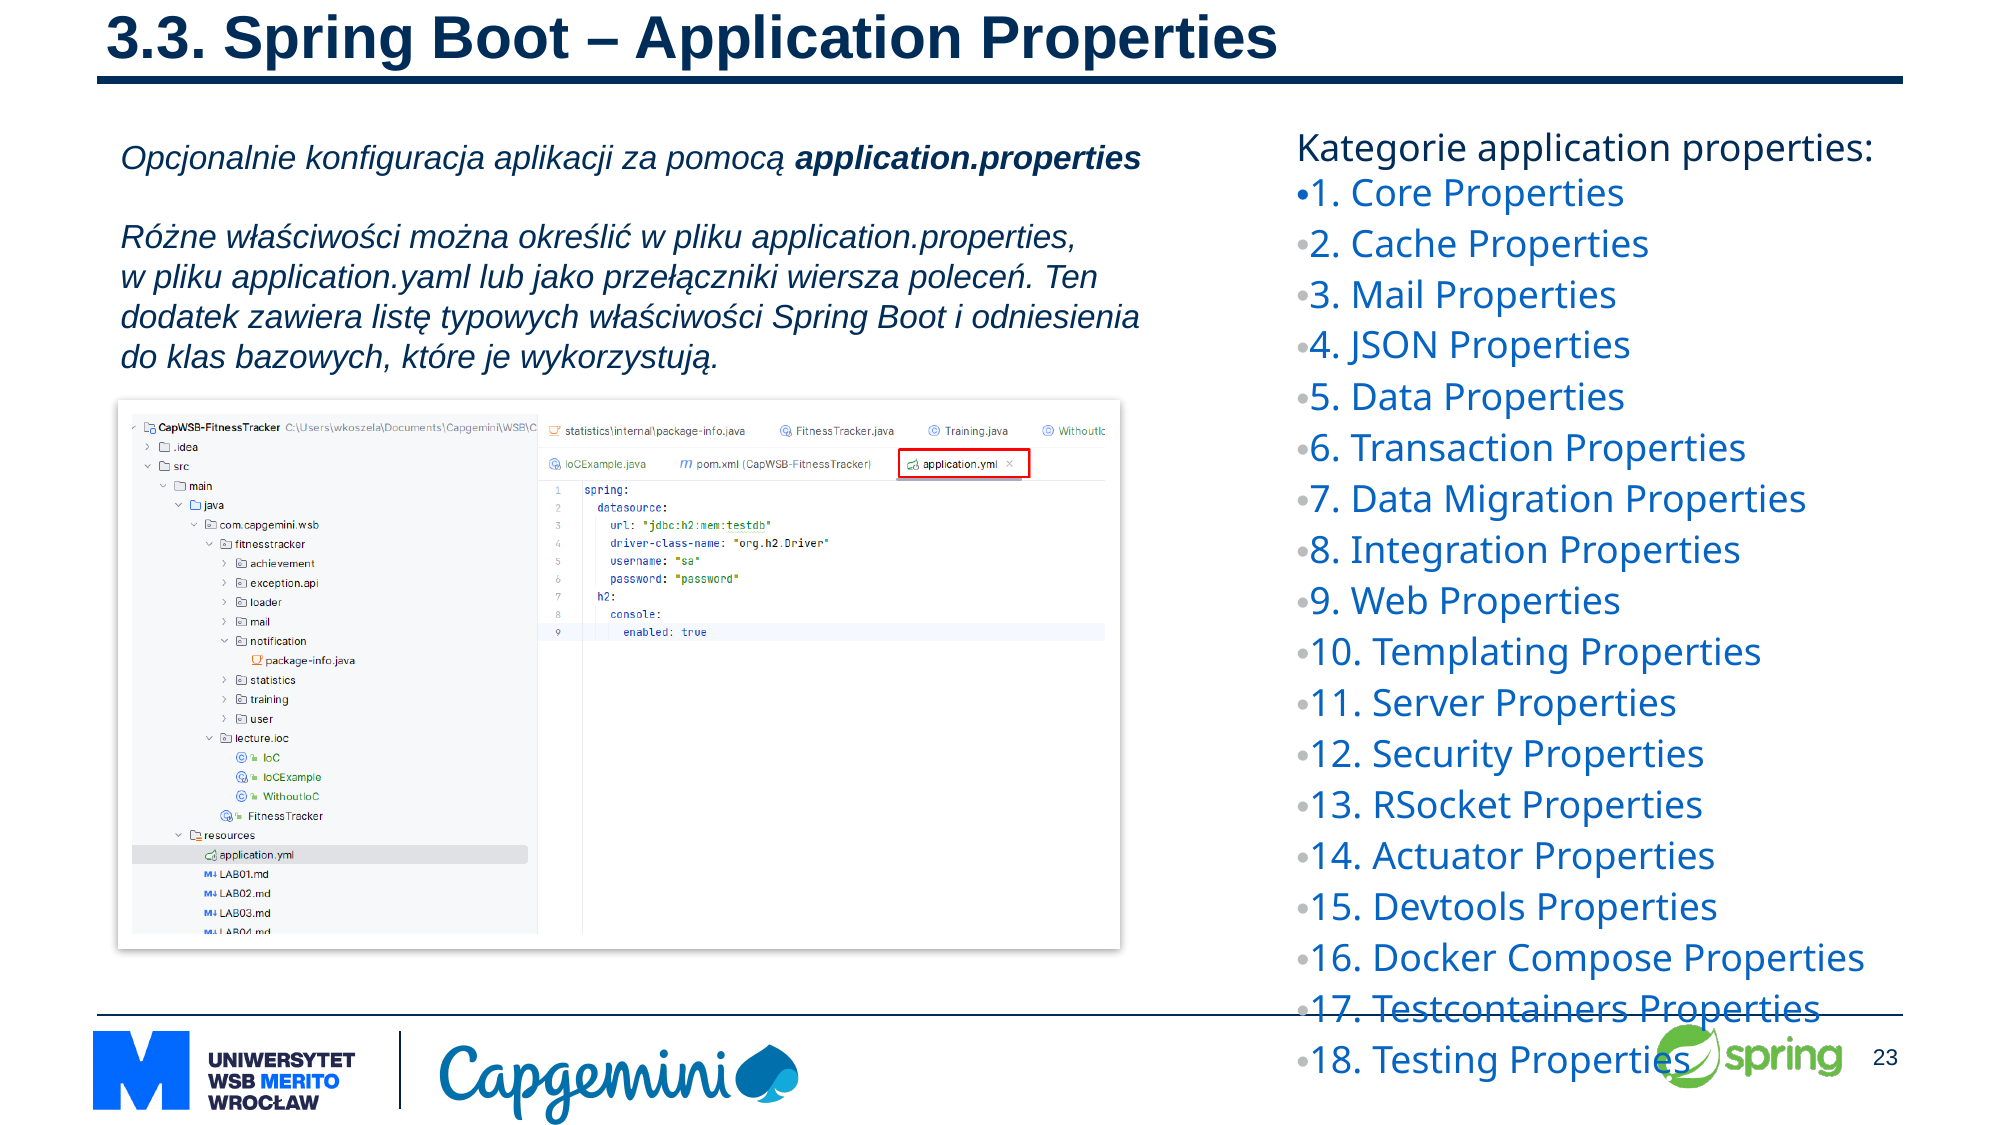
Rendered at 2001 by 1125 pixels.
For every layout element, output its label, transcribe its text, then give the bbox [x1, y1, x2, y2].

text_box Opcjonalnie konfiguracja aplikacji za pomocą application.properties Różne właściwości można określić w pliku application.properties, w pliku application.yaml lub jako przełączniki wiersza poleceń. Ten dodatek zawiera listę typowych właściwości Spring Boot i odniesienia do klas bazowych, które je wykorzystują. [105, 128, 1162, 383]
picture [132, 414, 1106, 935]
picture [1650, 1006, 1847, 1107]
picture [93, 1030, 399, 1110]
picture [401, 962, 813, 1125]
text_box Kategorie application properties: 1. Core Properties 2. Cache Properties 3. Mail Properties 4. JSON Properties 5. Data Properties 6. Transaction Properties 7. Data Migration Properties 8. Integration Properties 9. Web Properties 10. Templating Properties 11. Server Properties 12. Security Properties 13. RSocket Properties 14. Actuator Properties 15. Devtools Properties 16. Docker Compose Properties 17. Testcontainers Properties 18. Testing Properties [1281, 116, 1899, 1095]
title 3.3. Spring Boot – Application Properties [105, 6, 1822, 80]
